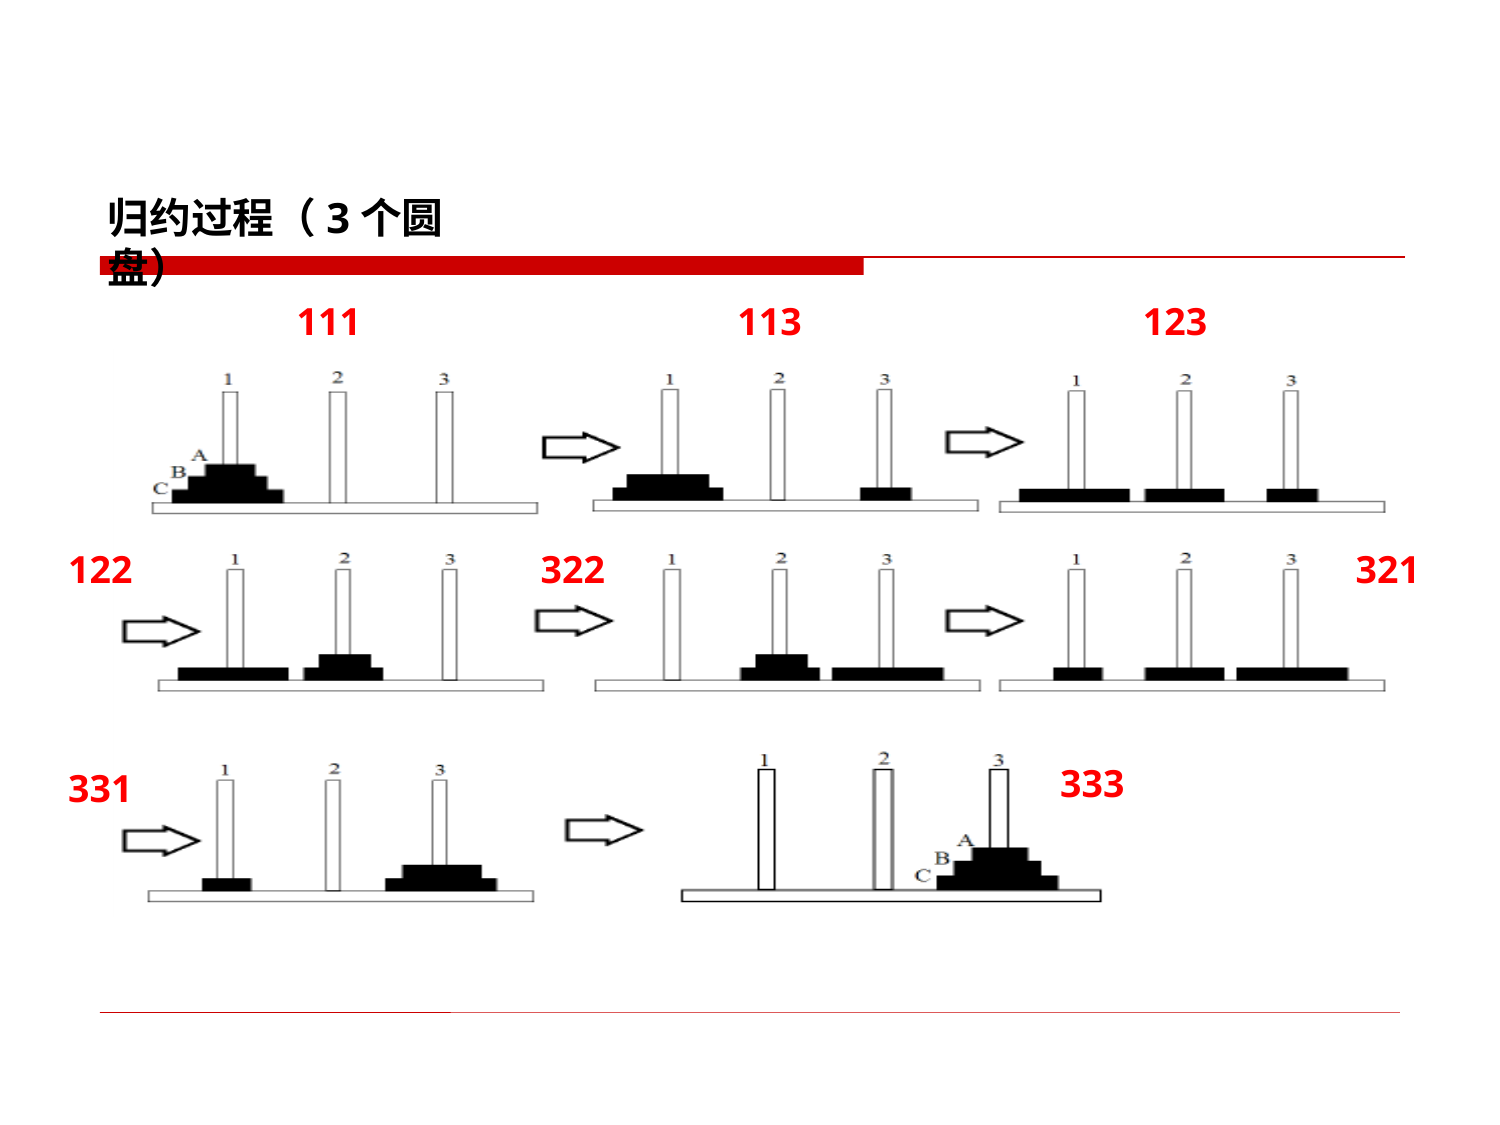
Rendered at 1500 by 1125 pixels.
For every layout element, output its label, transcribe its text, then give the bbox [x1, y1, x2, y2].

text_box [53, 290, 1459, 817]
text_box 归约过程（3个圆盘） [107, 191, 510, 290]
picture [112, 817, 1400, 917]
